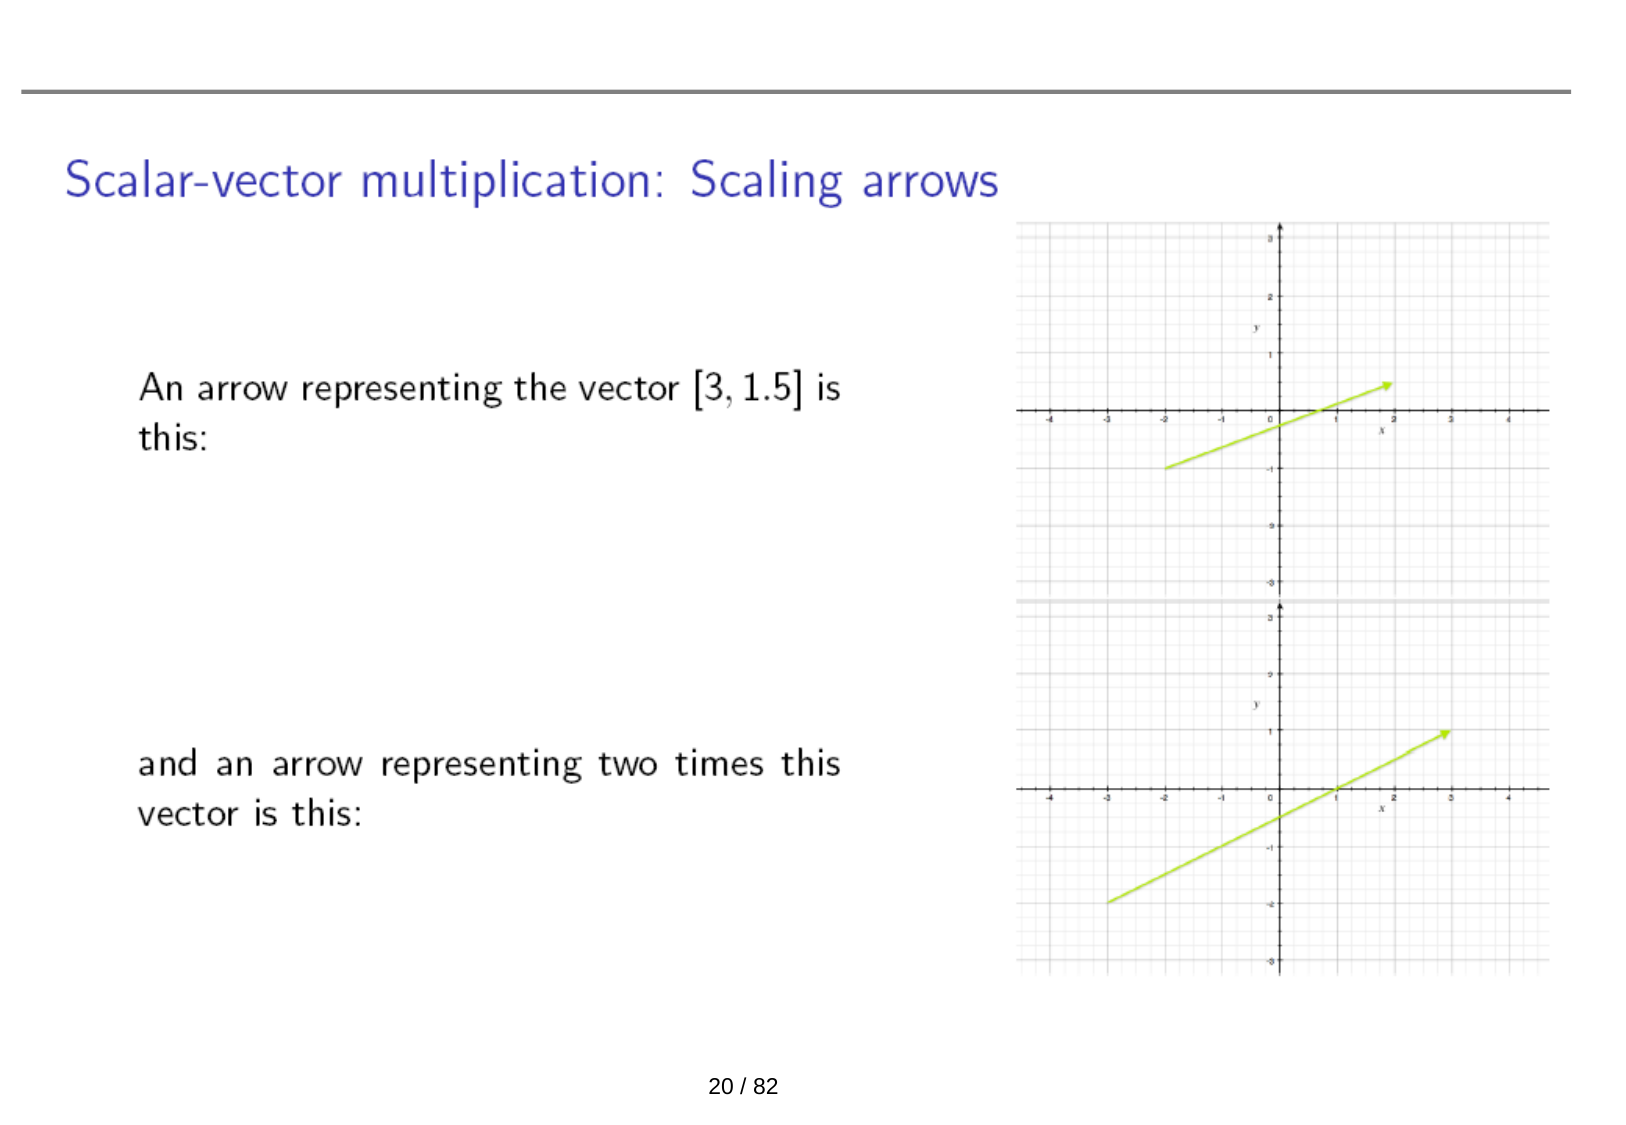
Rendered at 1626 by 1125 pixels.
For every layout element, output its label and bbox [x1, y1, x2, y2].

picture [55, 144, 1570, 981]
